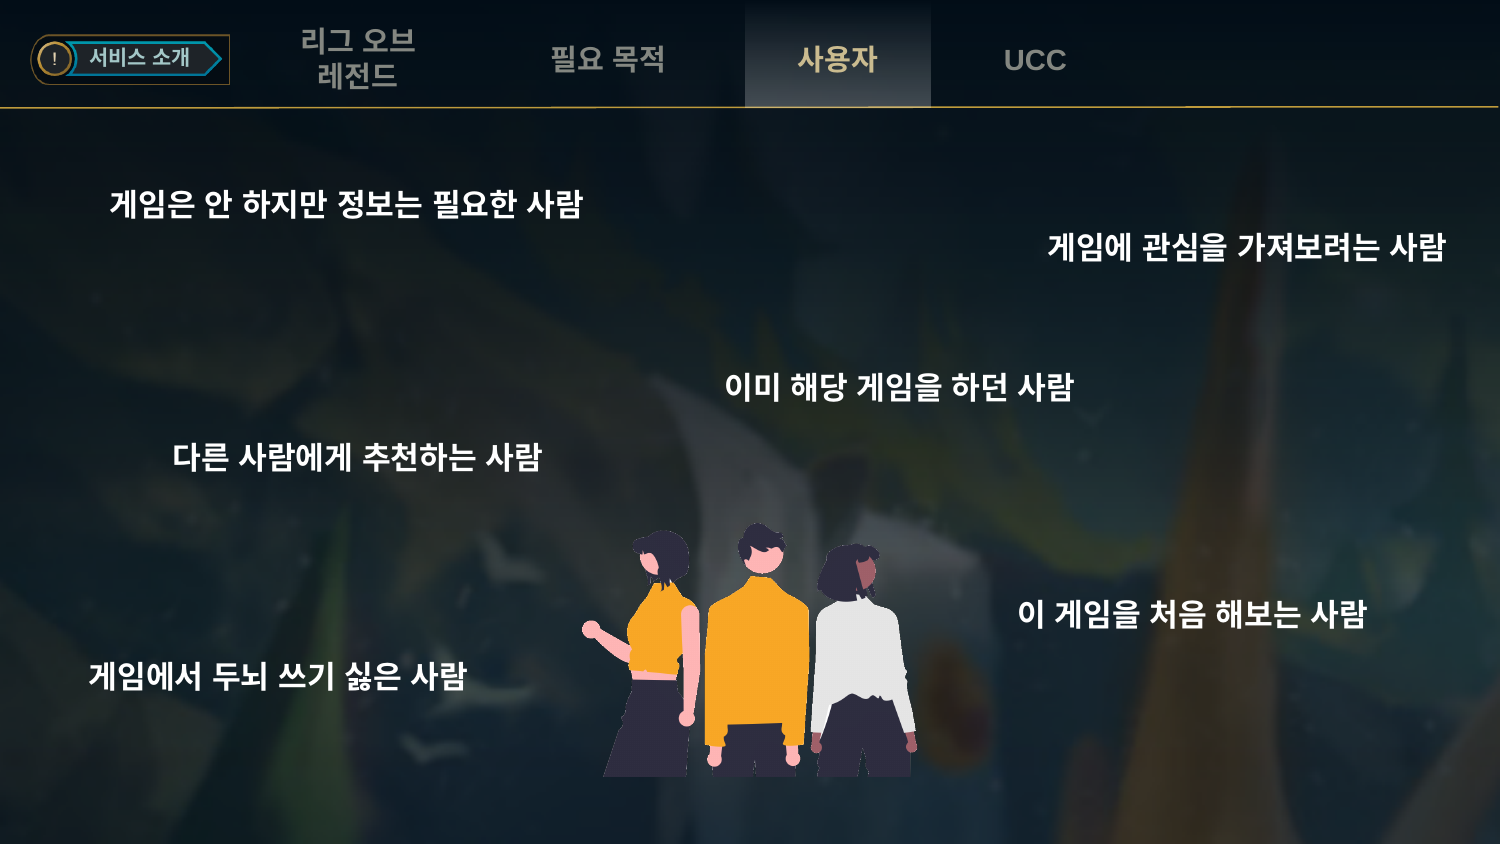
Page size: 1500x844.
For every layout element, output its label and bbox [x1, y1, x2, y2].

text_box [29, 31, 230, 88]
picture [0, 0, 1500, 844]
